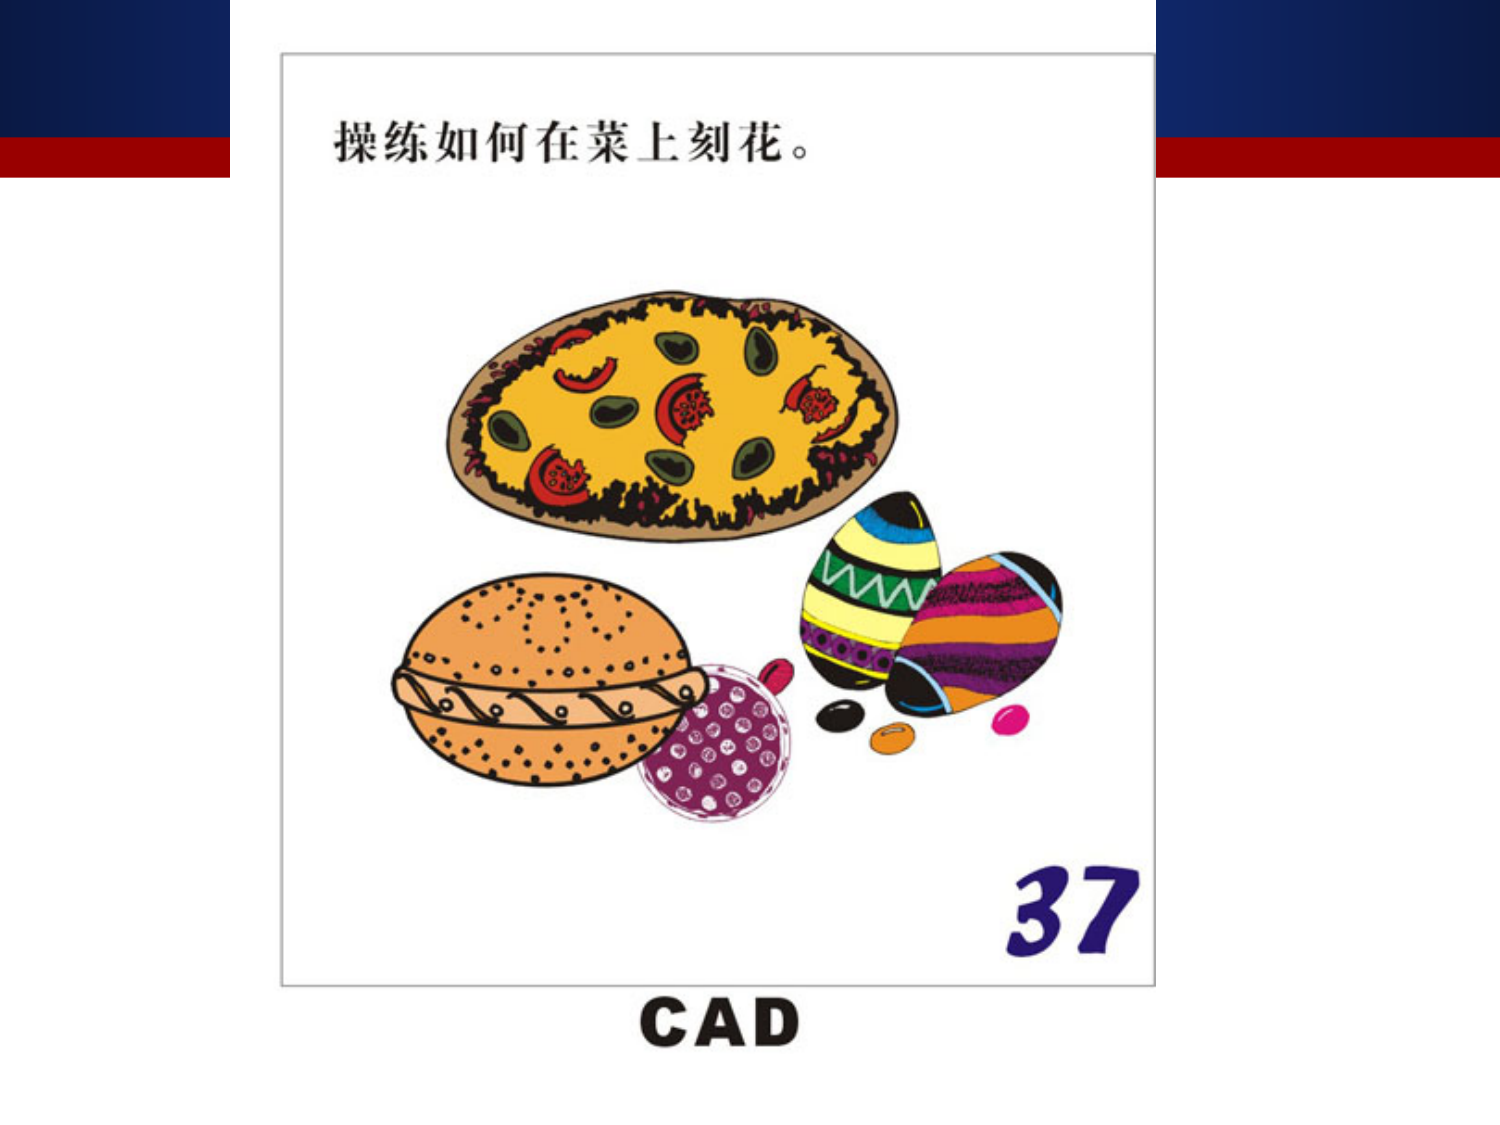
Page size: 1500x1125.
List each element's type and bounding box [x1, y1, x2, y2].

picture [229, 0, 1157, 1054]
